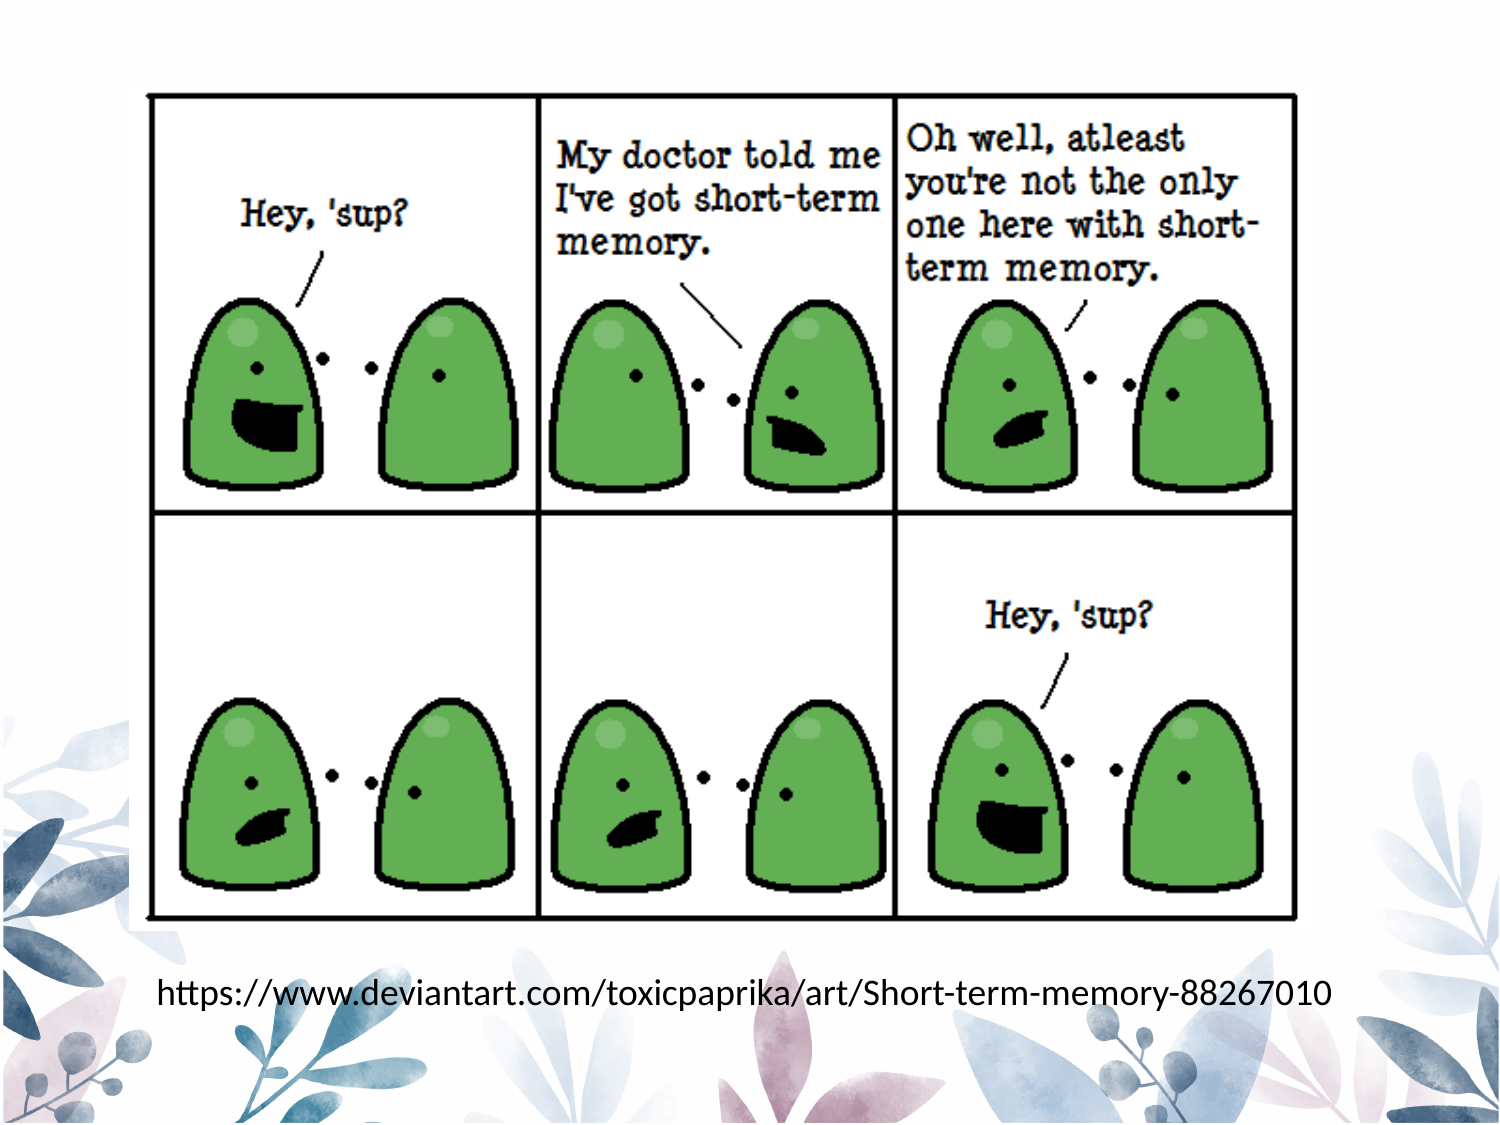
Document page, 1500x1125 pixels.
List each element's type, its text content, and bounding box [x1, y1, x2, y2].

picture [0, 0, 1500, 1125]
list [128, 86, 1311, 931]
text_box https://www.deviantart.com/toxicpaprika/art/Short-term-memory-88267010 [141, 960, 1397, 1021]
